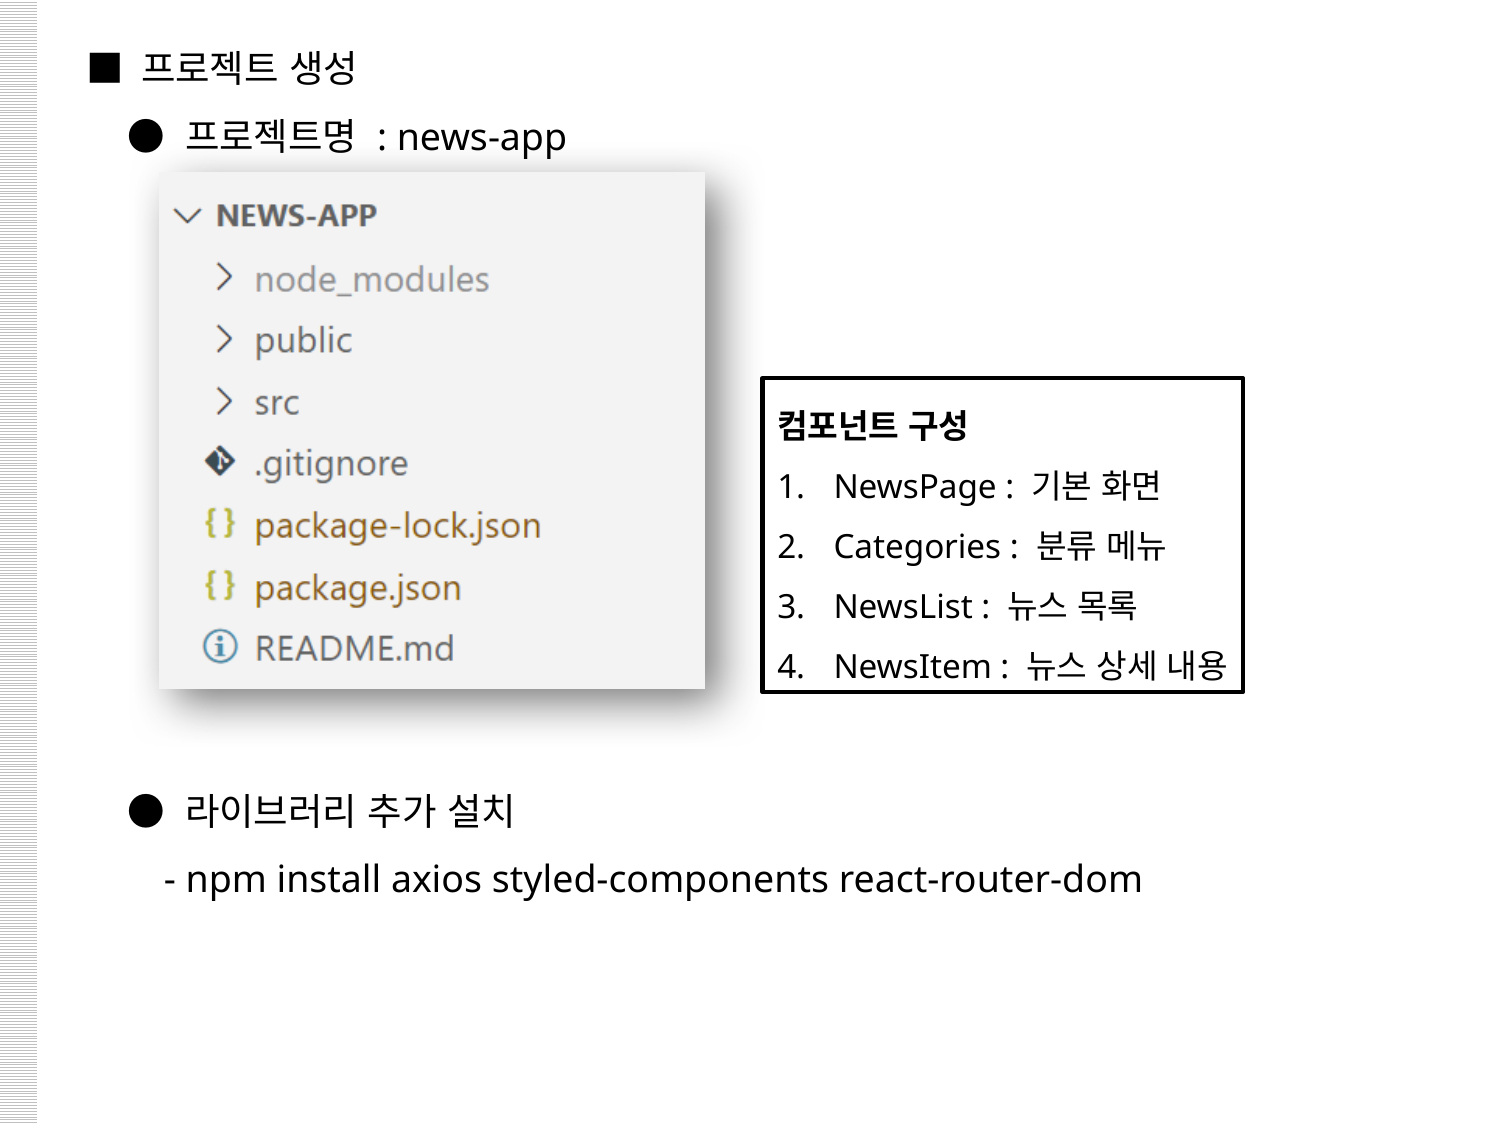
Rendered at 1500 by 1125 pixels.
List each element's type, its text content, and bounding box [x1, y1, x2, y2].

picture [159, 172, 705, 689]
text_box ■ 프로젝트 생성 ● 프로젝트명 : news-app ● 라이브러리 추가 설치 - npm install axios styled-components react-router-dom [71, 15, 1160, 908]
text_box 컴포넌트 구성 NewsPage : 기본 화면 Categories : 분류 메뉴 NewsList : 뉴스 목록 NewsItem : 뉴스 상세 내용 [760, 376, 1245, 694]
